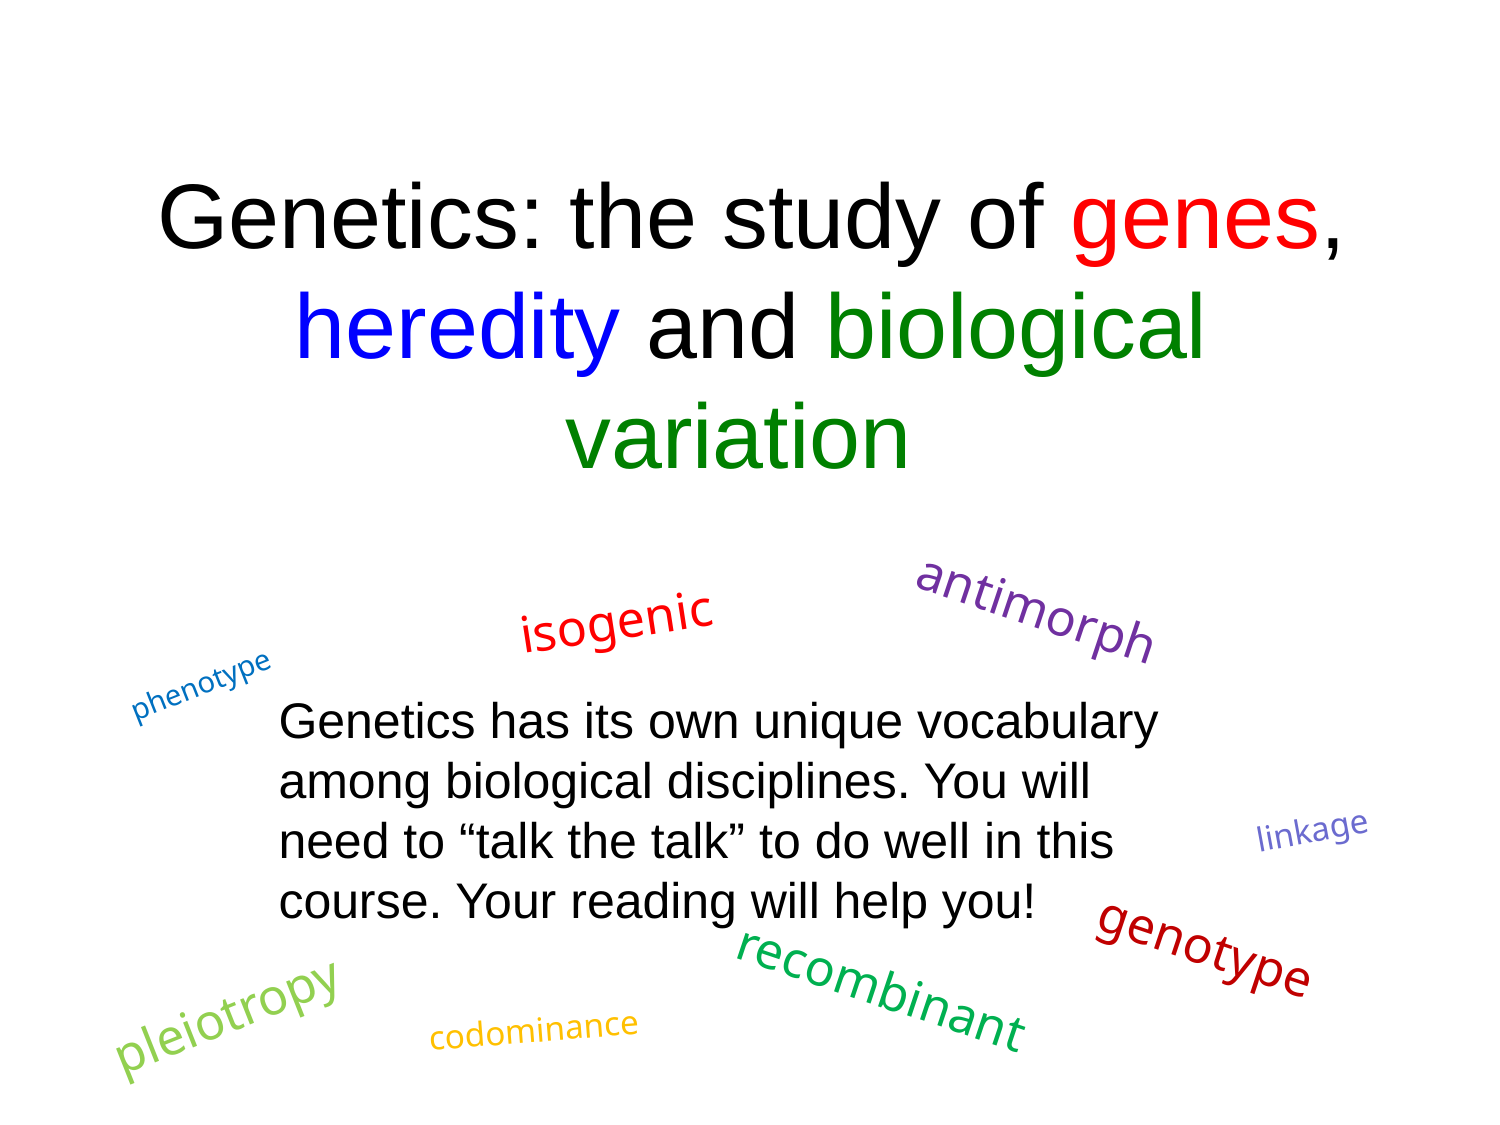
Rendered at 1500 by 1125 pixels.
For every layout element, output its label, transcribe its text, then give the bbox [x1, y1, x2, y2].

text_box pleiotropy [87, 912, 406, 1098]
text_box isogenic [499, 551, 821, 674]
text_box Genetics: the study of genes, heredity and biological variation [107, 149, 1396, 495]
text_box codominance [411, 981, 788, 1066]
text_box phenotype [108, 577, 418, 740]
text_box genotype [1075, 869, 1396, 1040]
text_box antimorph [893, 527, 1214, 698]
text_box linkage [1236, 772, 1478, 869]
text_box recombinant [713, 898, 1074, 1083]
text_box Genetics has its own unique vocabulary among biological disciplines. You will need to “talk the talk” to do well in this course. Your reading will help you! [263, 680, 1214, 936]
